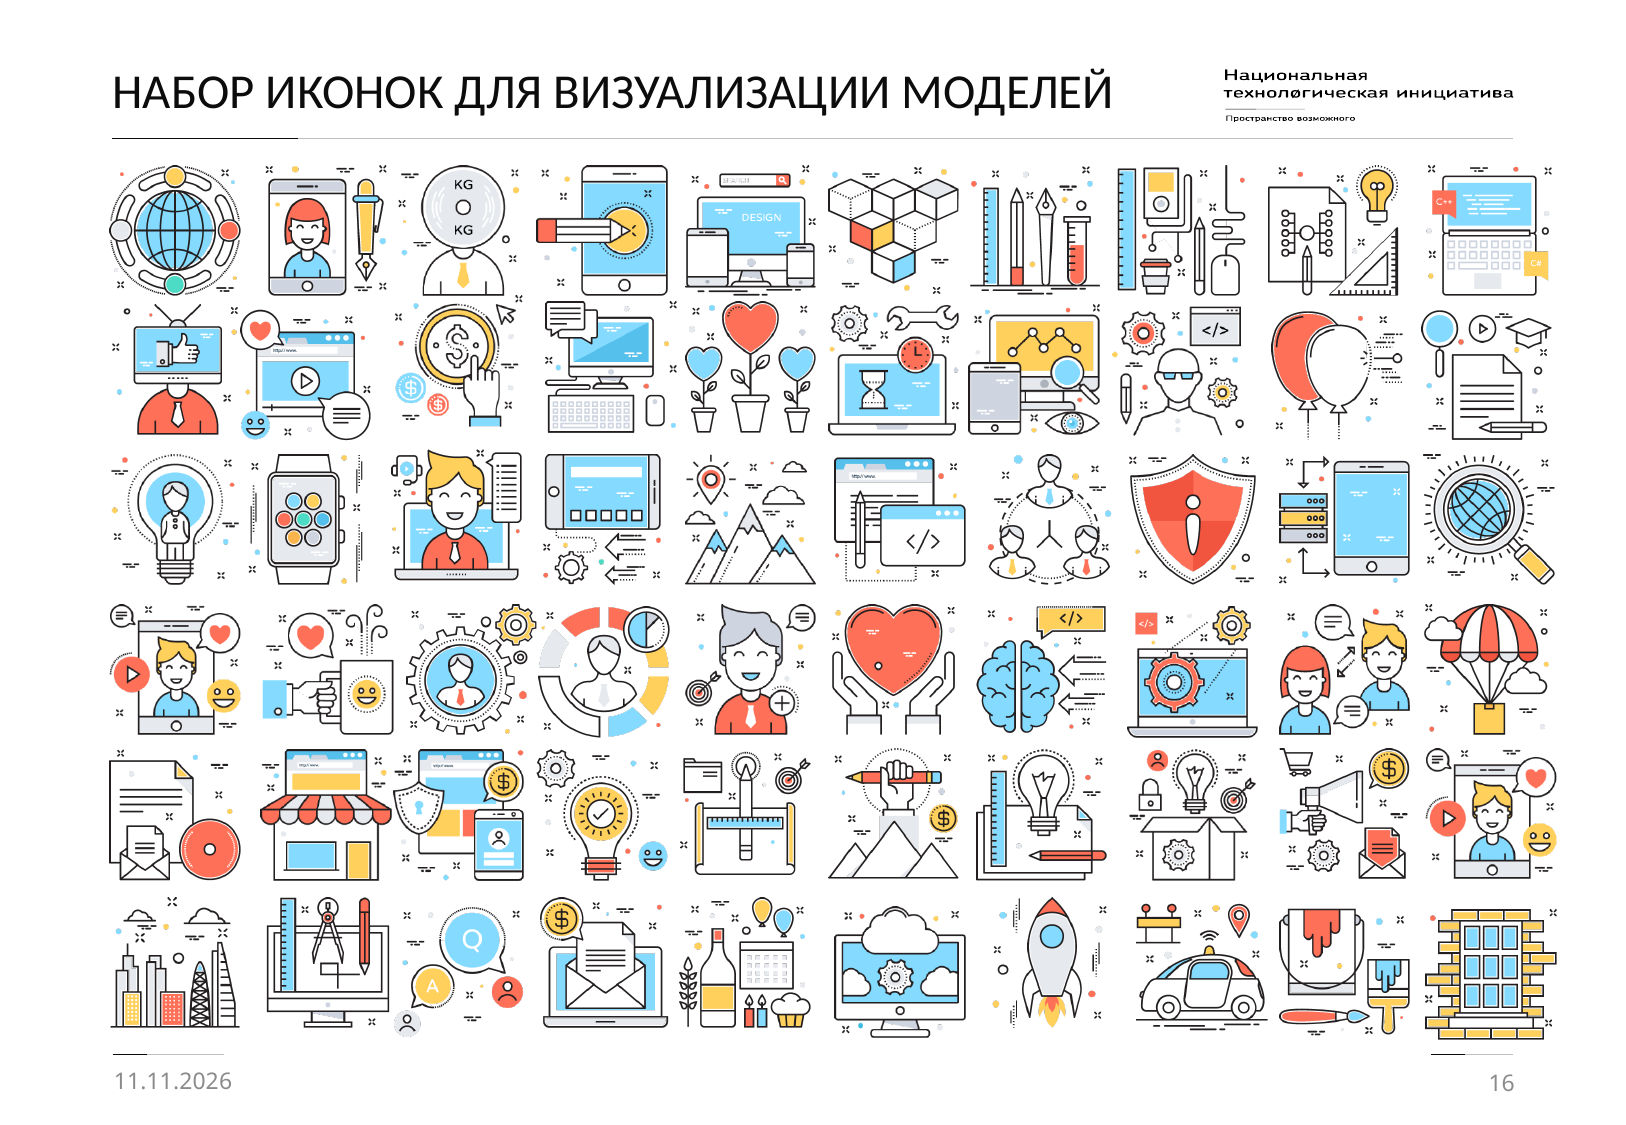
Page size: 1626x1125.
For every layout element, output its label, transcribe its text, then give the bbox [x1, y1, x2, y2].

picture [834, 906, 966, 1038]
picture [828, 604, 959, 735]
picture [969, 165, 1101, 296]
picture [1279, 604, 1410, 735]
picture [538, 606, 670, 738]
picture [975, 604, 1107, 735]
picture [828, 748, 959, 879]
picture [685, 454, 816, 585]
picture [109, 304, 371, 441]
picture [1116, 165, 1247, 296]
picture [679, 897, 811, 1028]
picture [968, 304, 1100, 435]
picture [984, 897, 1115, 1028]
picture [109, 897, 241, 1028]
picture [536, 749, 668, 881]
picture [1127, 454, 1258, 585]
picture [680, 748, 811, 879]
picture [1267, 165, 1399, 296]
picture [260, 749, 392, 881]
picture [393, 749, 524, 881]
picture [545, 301, 677, 433]
picture [391, 449, 522, 581]
picture [1127, 606, 1258, 738]
picture [1279, 906, 1410, 1038]
picture [685, 604, 816, 735]
picture [685, 165, 816, 296]
picture [109, 165, 241, 296]
picture [538, 897, 670, 1028]
picture [828, 165, 959, 296]
picture [1127, 749, 1258, 881]
picture [262, 897, 524, 1038]
slide_number 16 [1163, 1054, 1529, 1114]
picture [536, 454, 668, 585]
picture [975, 749, 1107, 881]
picture [405, 604, 537, 735]
picture [109, 749, 241, 881]
title Набор иконок для визуализации моделей [98, 38, 1208, 148]
picture [1423, 165, 1555, 296]
picture [1421, 309, 1552, 441]
picture [1112, 305, 1244, 437]
picture [1425, 909, 1557, 1040]
picture [536, 165, 668, 296]
picture [1423, 454, 1555, 585]
picture [1279, 454, 1410, 585]
picture [828, 304, 959, 436]
picture [109, 604, 241, 735]
picture [109, 454, 371, 585]
picture [1279, 748, 1410, 879]
picture [260, 165, 392, 296]
picture [1136, 901, 1268, 1033]
picture [1271, 310, 1403, 441]
picture [685, 301, 816, 433]
picture [1421, 604, 1552, 735]
picture [393, 165, 524, 427]
picture [984, 454, 1115, 585]
picture [262, 604, 394, 735]
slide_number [100, 1051, 466, 1112]
picture [834, 454, 966, 585]
picture [1425, 748, 1557, 879]
